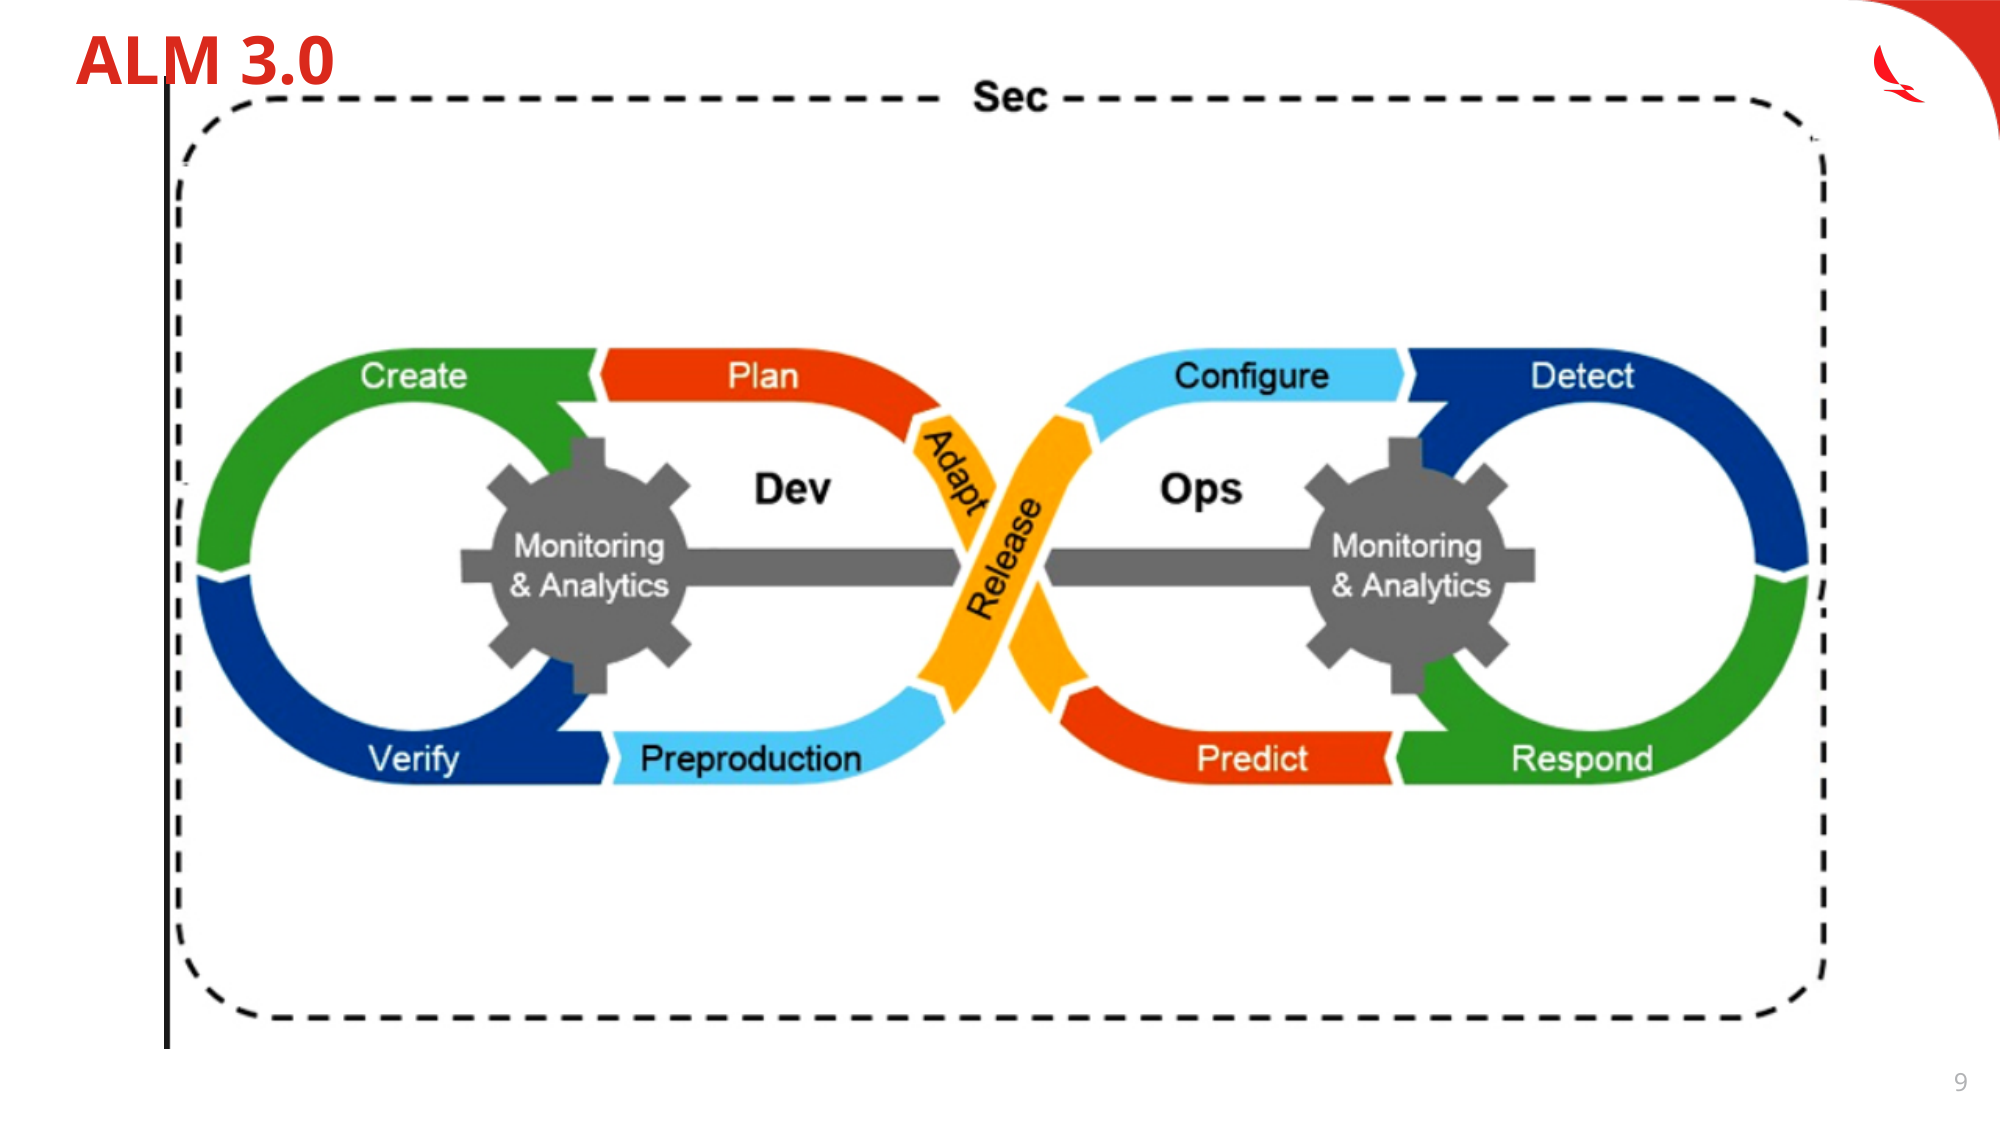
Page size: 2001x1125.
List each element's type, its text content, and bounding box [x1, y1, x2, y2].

picture [1848, 0, 2000, 152]
title ALM 3.0 [61, 41, 1505, 107]
slide_number 9 [1882, 1053, 1984, 1114]
picture [163, 76, 1836, 1049]
